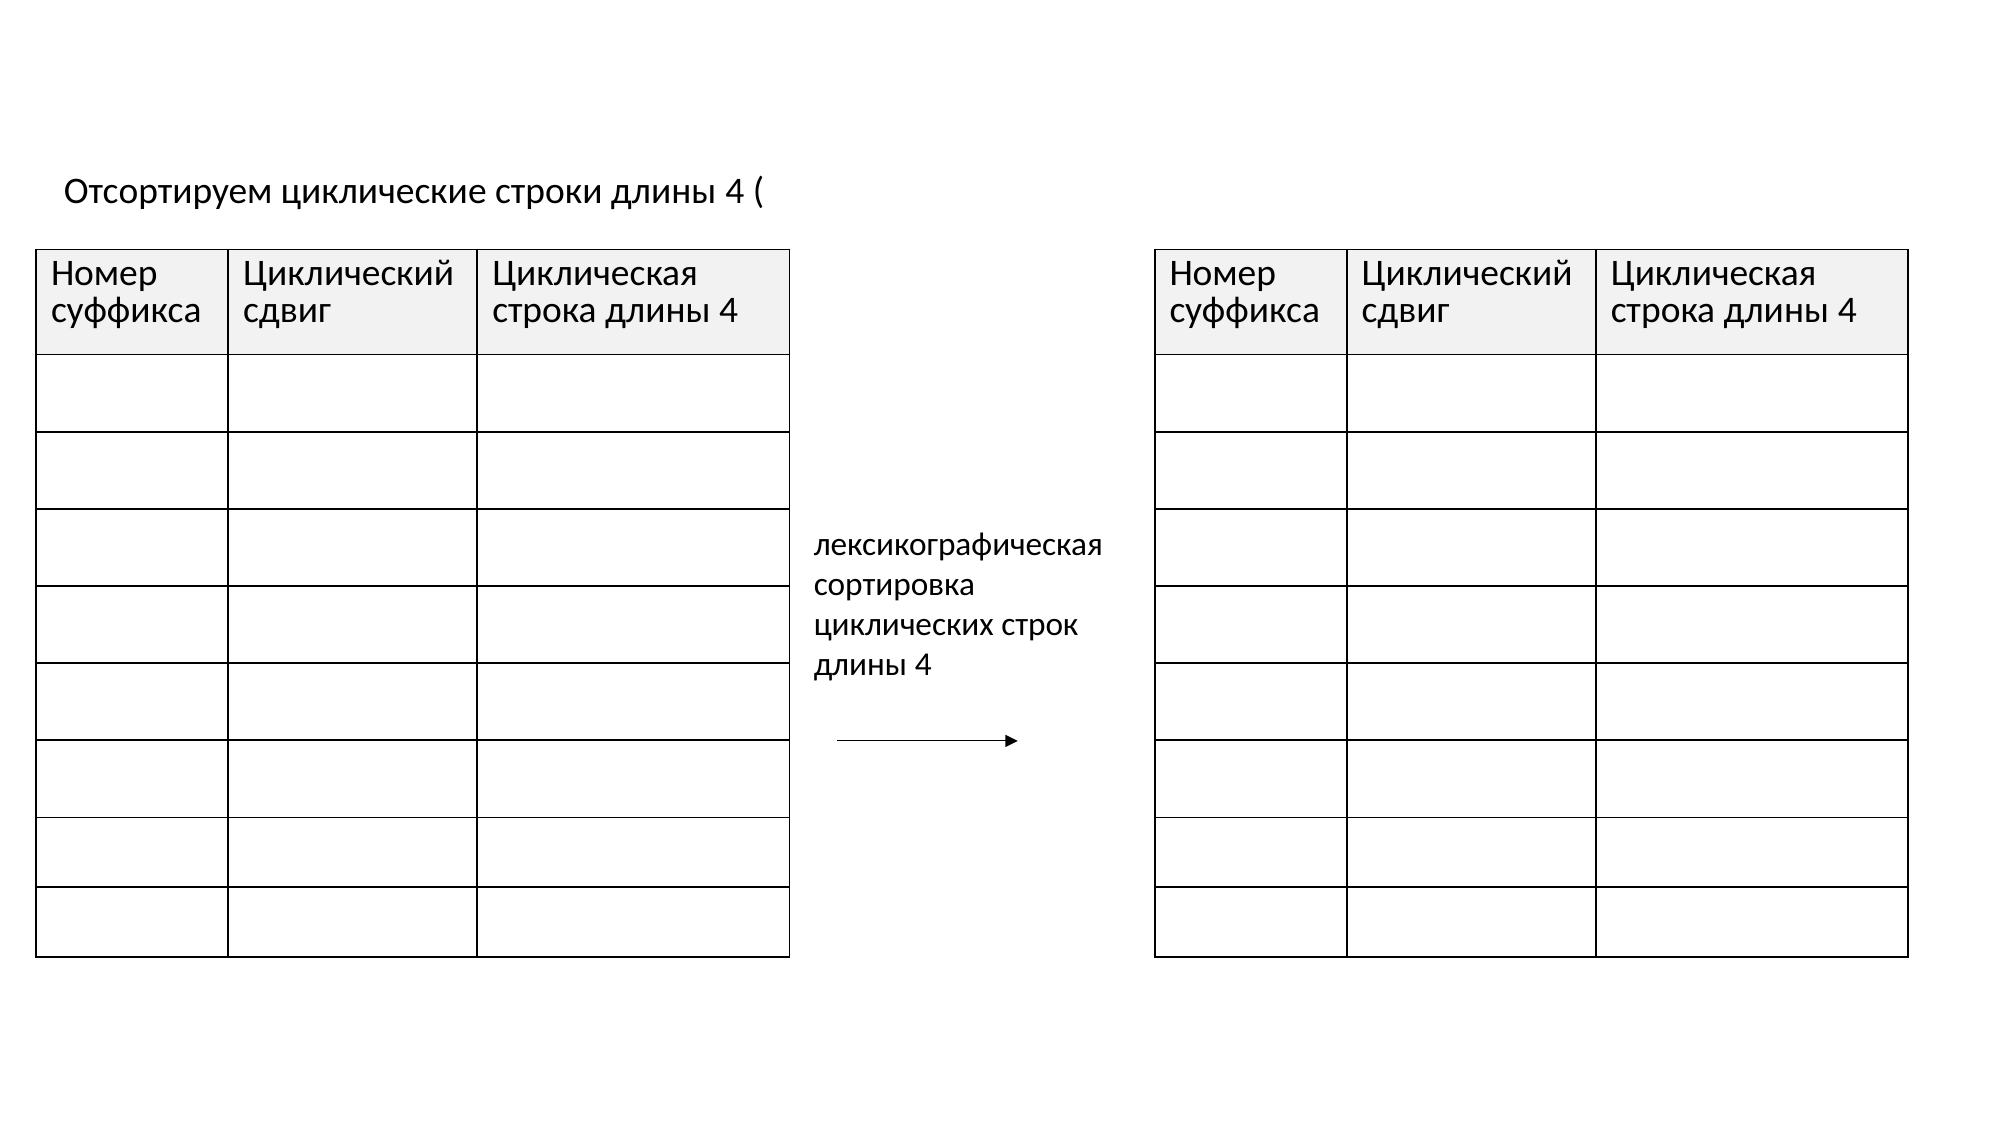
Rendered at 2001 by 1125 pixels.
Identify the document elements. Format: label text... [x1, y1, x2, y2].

text_box лексикографическая сортировка циклических строк длины 4 [799, 514, 1126, 690]
